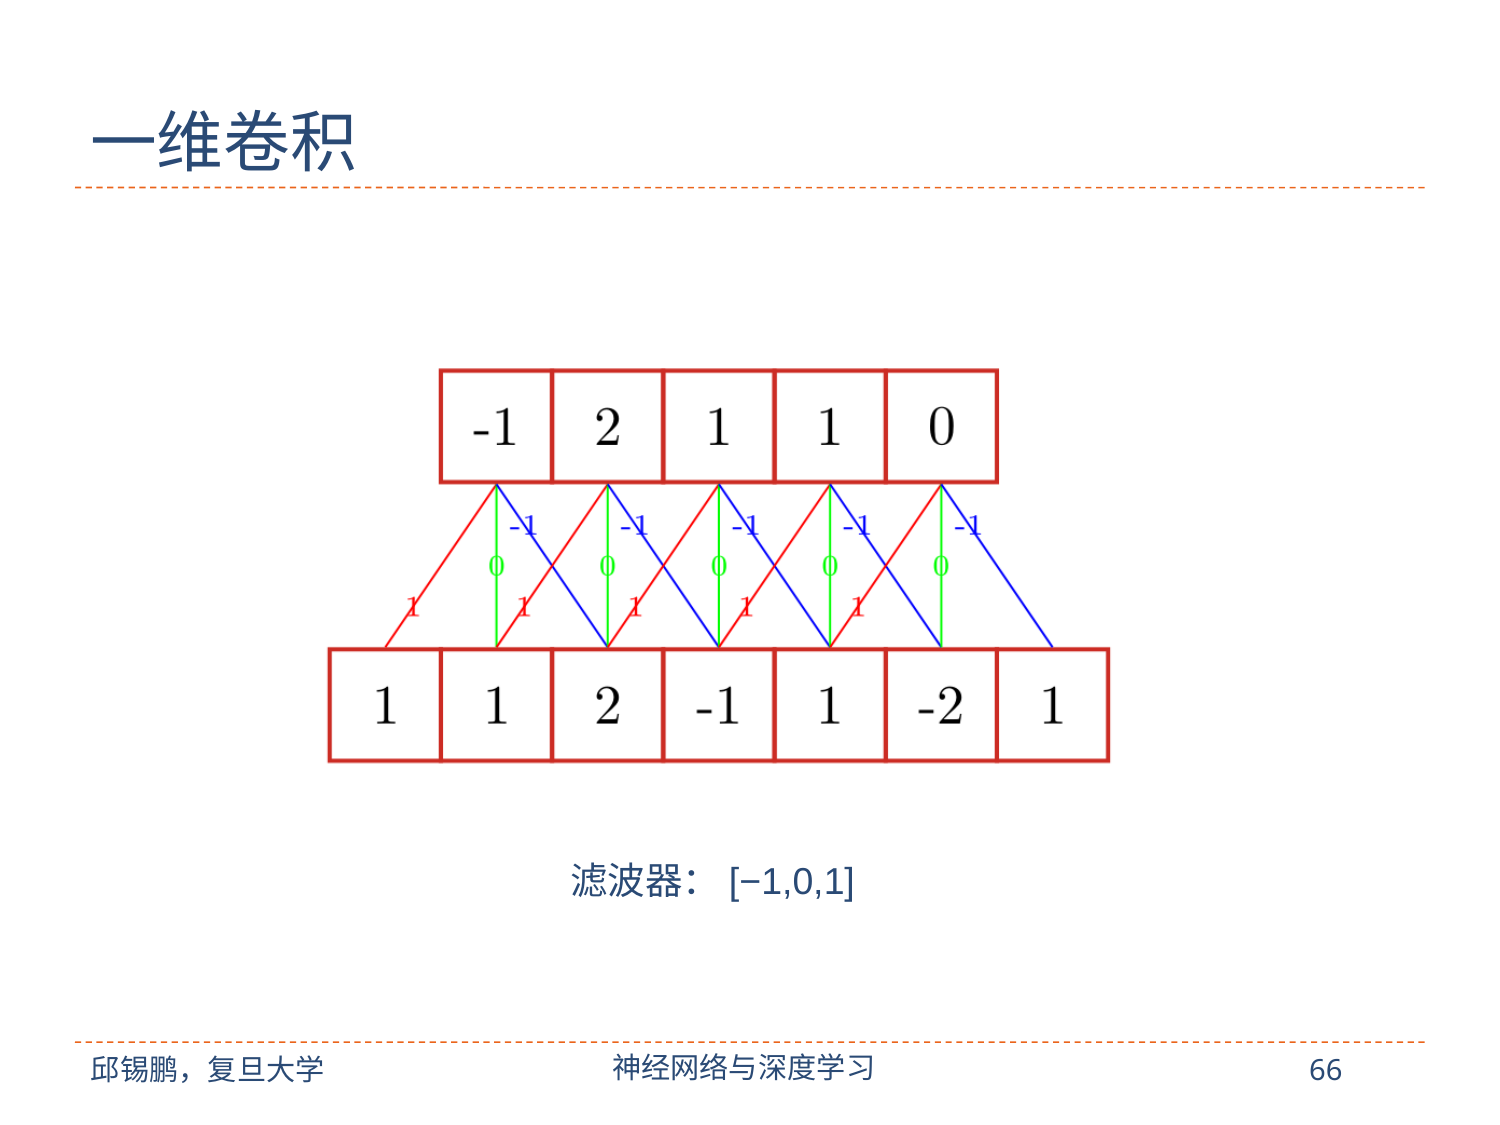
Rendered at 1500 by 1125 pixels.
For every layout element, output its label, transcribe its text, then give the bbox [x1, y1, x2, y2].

text_box 滤波器：[−1,0,1] [555, 849, 871, 910]
picture [274, 337, 1151, 783]
title 一维卷积 [75, 24, 1425, 188]
